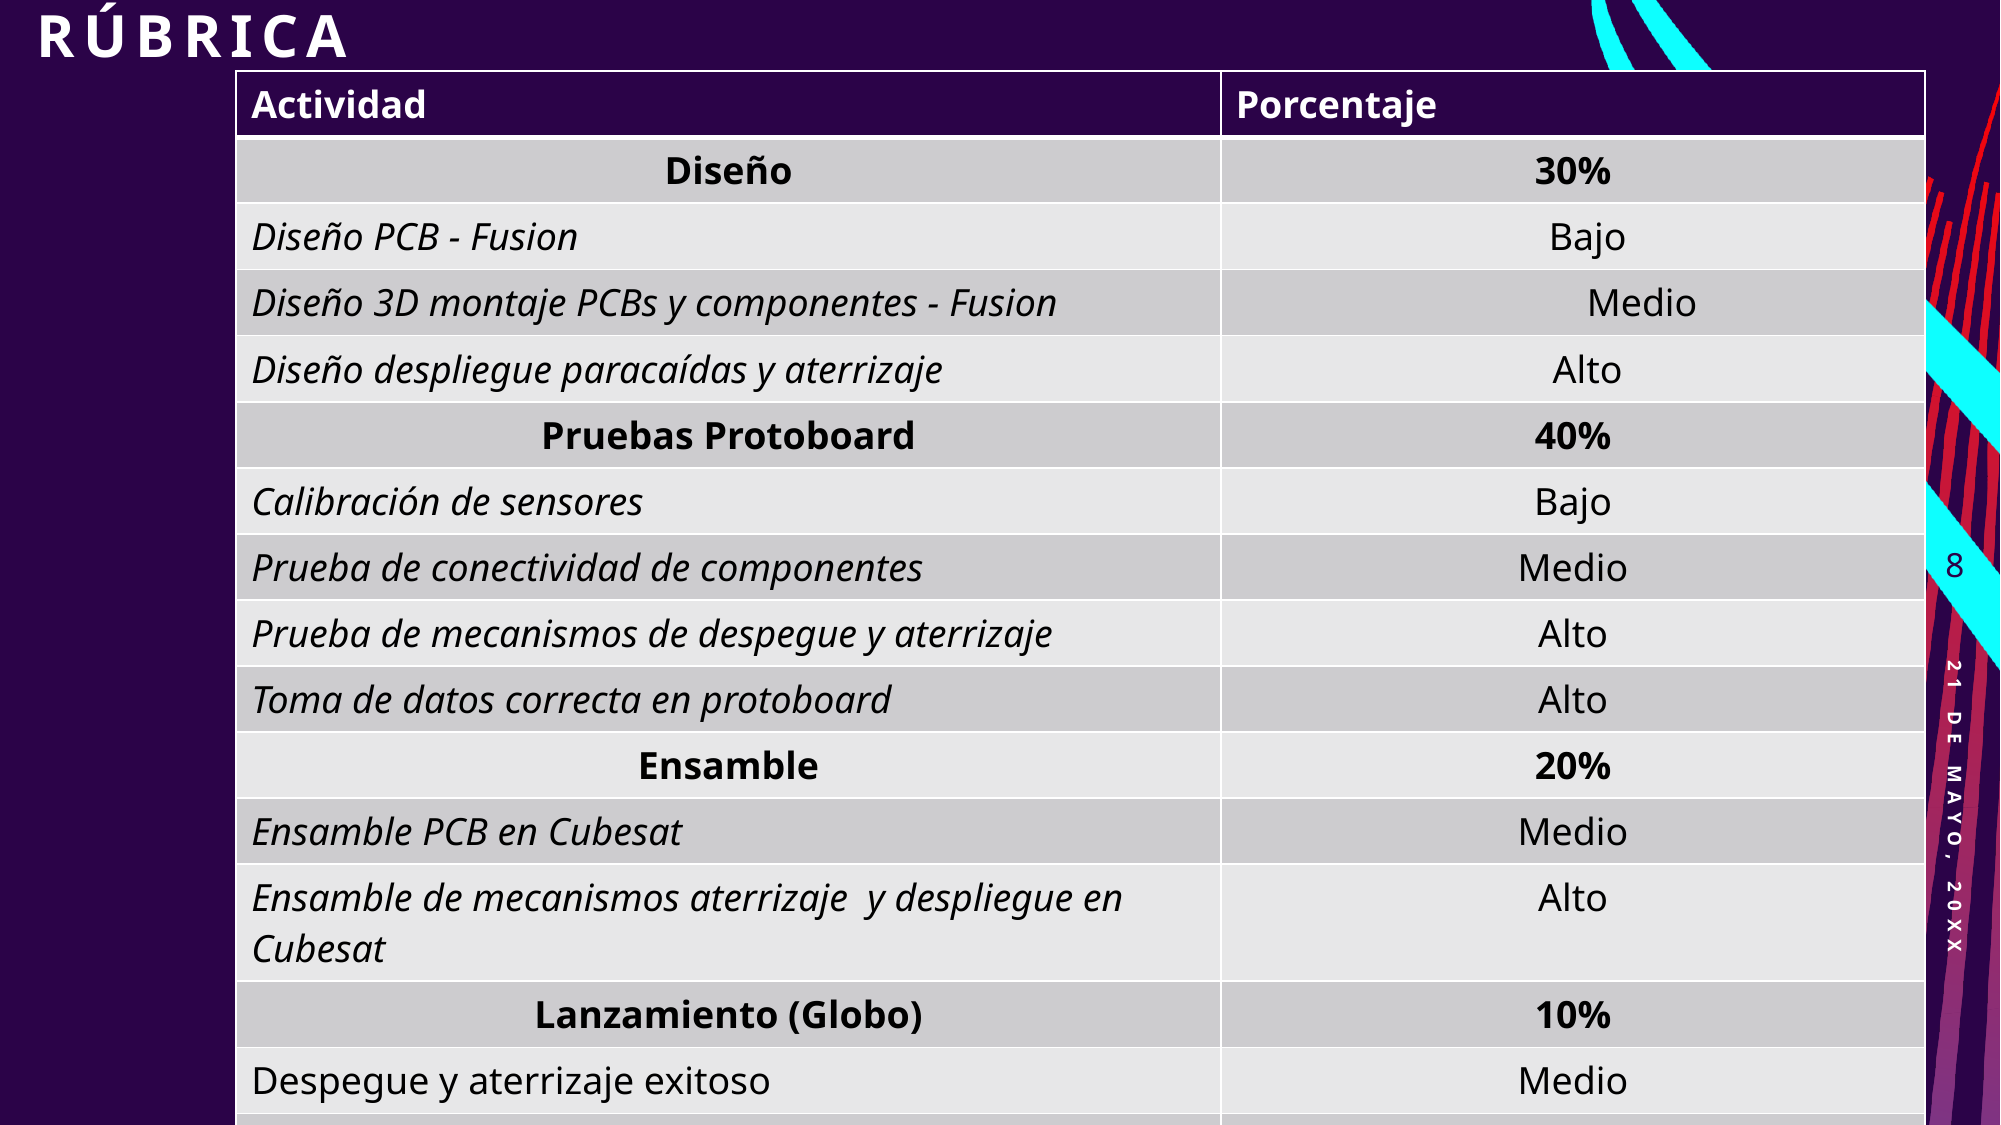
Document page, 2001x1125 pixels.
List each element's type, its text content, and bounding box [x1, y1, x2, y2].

table_cell Ensamble de mecanismos aterrizaje y despliegue en Cubesat [237, 865, 1220, 980]
table_cell Medio [1222, 535, 1924, 599]
title Rúbrica [22, 0, 1158, 113]
table_cell Lanzamiento (Globo) [237, 982, 1220, 1047]
table_cell Alto [1222, 667, 1924, 731]
picture [0, 0, 235, 1125]
table_cell Alto [1222, 865, 1924, 980]
table_cell Pruebas Protoboard [237, 403, 1220, 467]
table_cell Toma de datos exitosa [237, 1114, 1220, 1125]
table_cell Diseño 3D montaje PCBs y componentes - Fusion [237, 270, 1220, 335]
table_cell 30% [1222, 140, 1924, 202]
table_cell 10% [1222, 982, 1924, 1047]
slide_number 21 de mayo, 20XX [1926, 645, 1986, 1080]
table_cell Calibración de sensores [237, 469, 1220, 533]
table_cell 40% [1222, 403, 1924, 467]
table_cell 20% [1222, 733, 1924, 797]
table_cell Alto [1222, 601, 1924, 665]
table_cell Diseño [237, 140, 1220, 202]
table_header Actividad [237, 72, 1220, 135]
table_cell Medio [1222, 1048, 1924, 1113]
table_cell Medio [1222, 799, 1924, 863]
table_cell Bajo [1222, 469, 1924, 533]
table_cell Diseño PCB - Fusion [237, 204, 1220, 269]
table_cell Medio [1222, 270, 1924, 335]
picture [1158, 0, 2000, 1125]
table_cell Diseño despliegue paracaídas y aterrizaje [237, 336, 1220, 401]
table_cell Toma de datos correcta en protoboard [237, 667, 1220, 731]
table_cell Bajo [1222, 204, 1924, 269]
table_header Porcentaje [1222, 72, 1924, 135]
slide_number 8 [1926, 519, 1980, 615]
table_cell Alto [1222, 336, 1924, 401]
table_cell Prueba de mecanismos de despegue y aterrizaje [237, 601, 1220, 665]
table_cell Ensamble [237, 733, 1220, 797]
table_cell Alto [1222, 1114, 1924, 1125]
table_cell Prueba de conectividad de componentes [237, 535, 1220, 599]
table_cell Despegue y aterrizaje exitoso [237, 1048, 1220, 1113]
table_cell Ensamble PCB en Cubesat [237, 799, 1220, 863]
